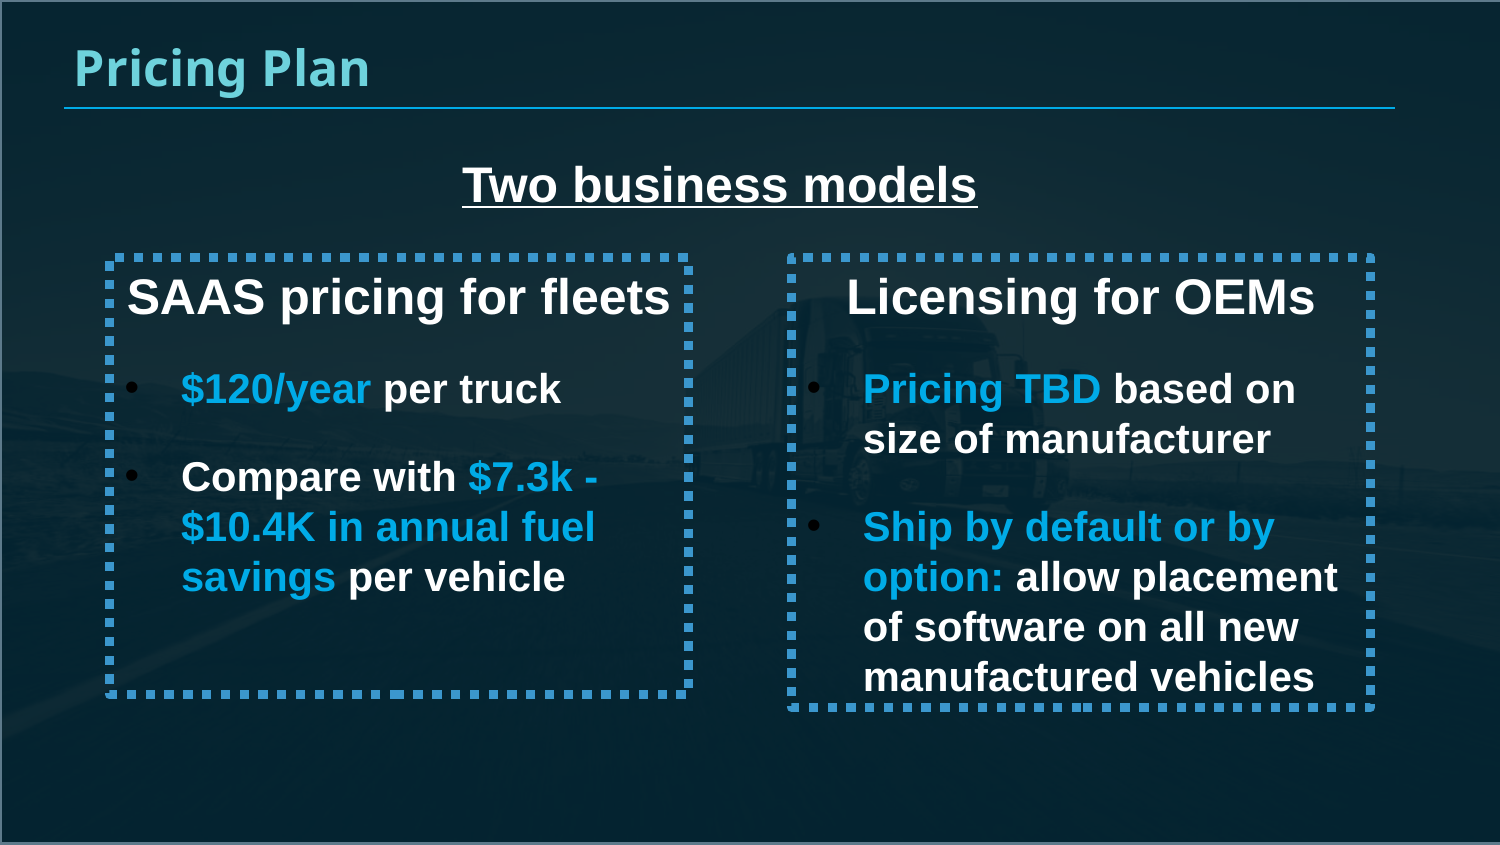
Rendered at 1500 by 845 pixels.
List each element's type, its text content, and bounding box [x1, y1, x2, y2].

text_box Two business models [441, 145, 999, 221]
text_box SAAS pricing for fleets $120/year per truck Compare with $7.3k - $10.4K in annual fuel savings per vehicle [109, 257, 689, 695]
text_box Licensing for OEMs Pricing TBD based on size of manufacturer Ship by default or by option: allow placement of software on all new manufactured vehicles [791, 257, 1371, 708]
text_box Pricing Plan [59, 37, 1500, 96]
